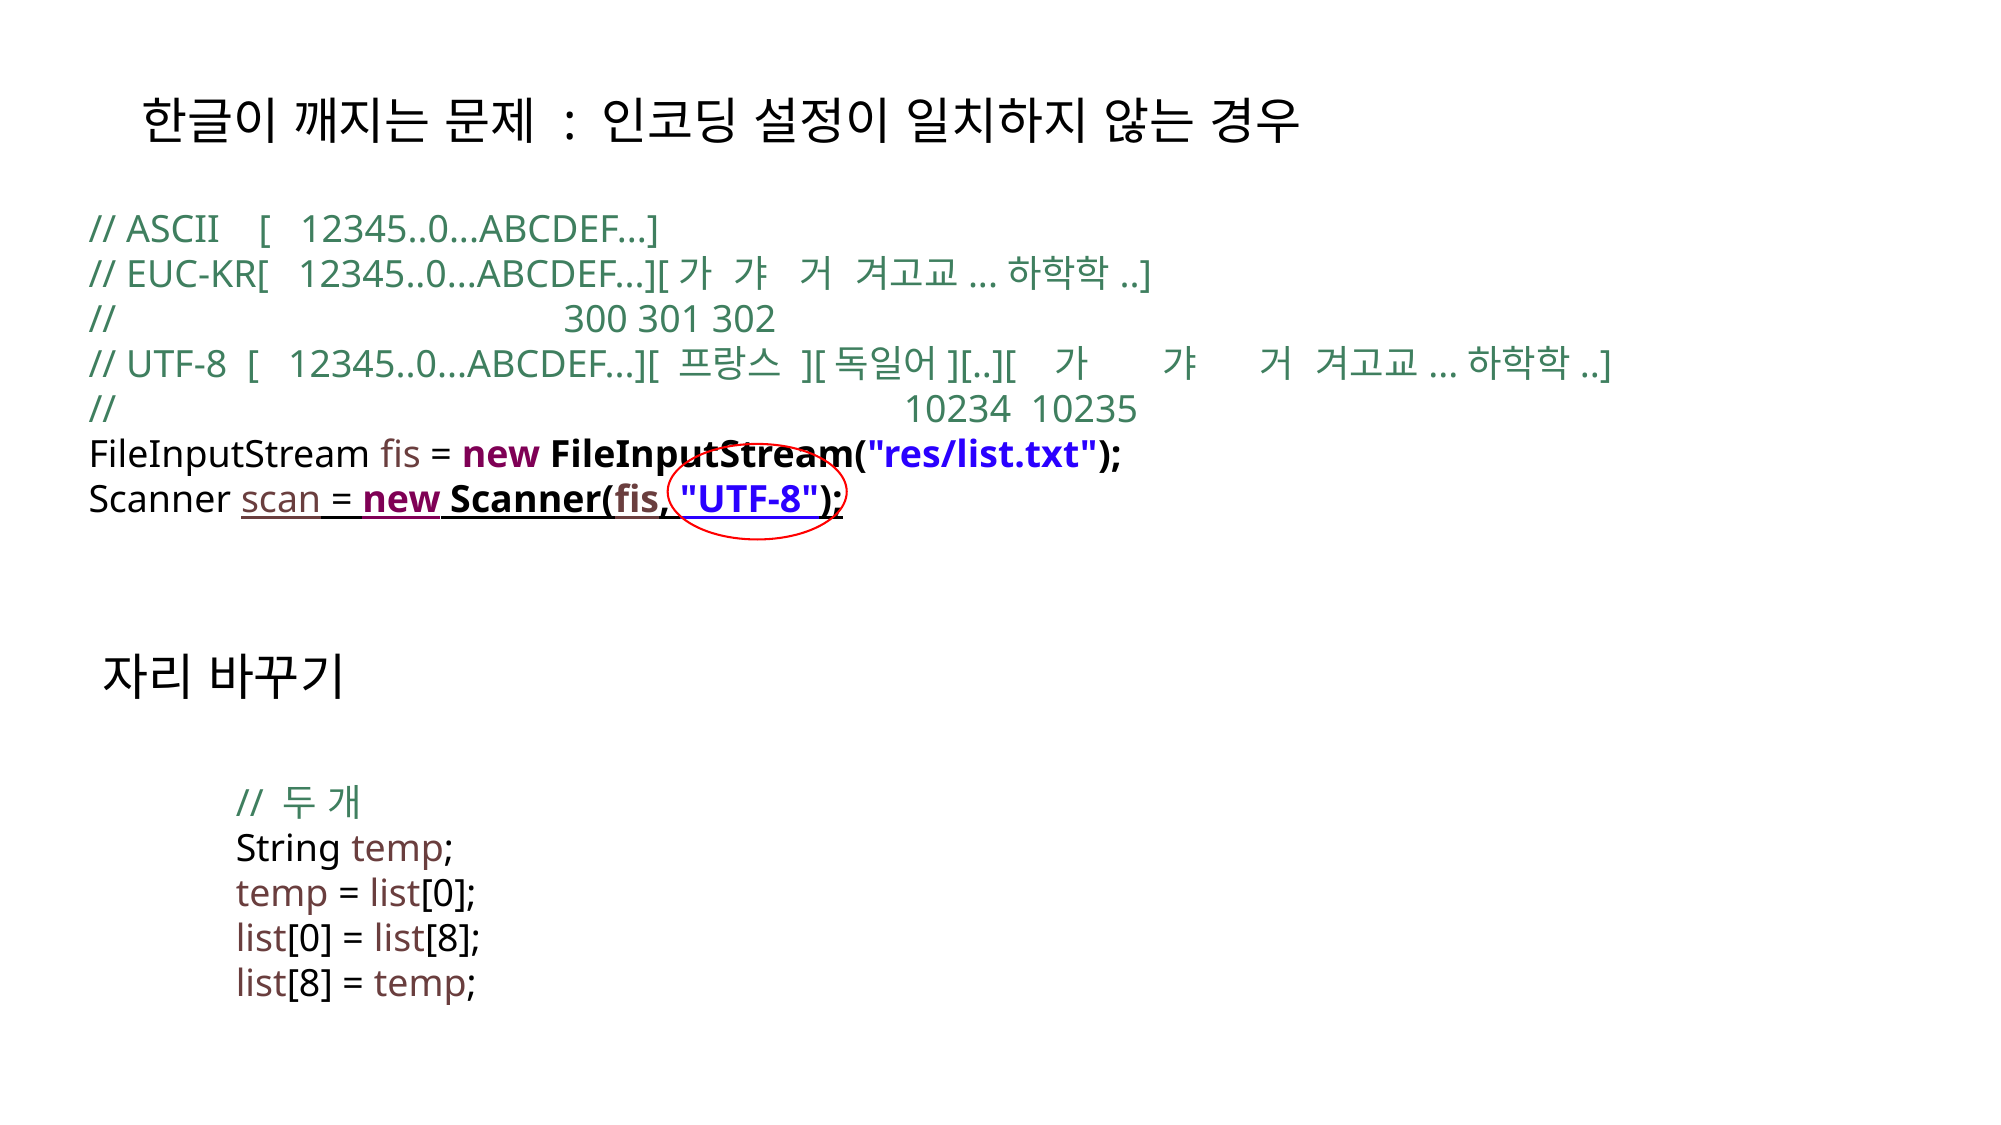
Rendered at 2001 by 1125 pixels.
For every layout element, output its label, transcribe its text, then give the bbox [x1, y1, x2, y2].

text_box 한글이 깨지는 문제 : 인코딩 설정이 일치하지 않는 경우 [126, 81, 1317, 157]
text_box // ASCII [ 12345..0...ABCDEF...] // EUC-KR[ 12345..0...ABCDEF...][가 갸 거 겨고교...하학학..] // 300 301 302 // UTF-8 [ 12345..0...ABCDEF...][ 프랑스 ][독일어][..][ 가 갸 거 겨고교...하학학..] // 10234 10235 FileInputStream fis = new FileInputStream("res/list.txt"); Scanner scan = new Scanner(fis, "UTF-8"); [73, 198, 1904, 528]
text_box [666, 442, 848, 541]
text_box // 두 개 String temp; temp = list[0]; list[0] = list[8]; list[8] = temp; [221, 771, 1222, 1011]
text_box 자리 바꾸기 [87, 638, 361, 714]
